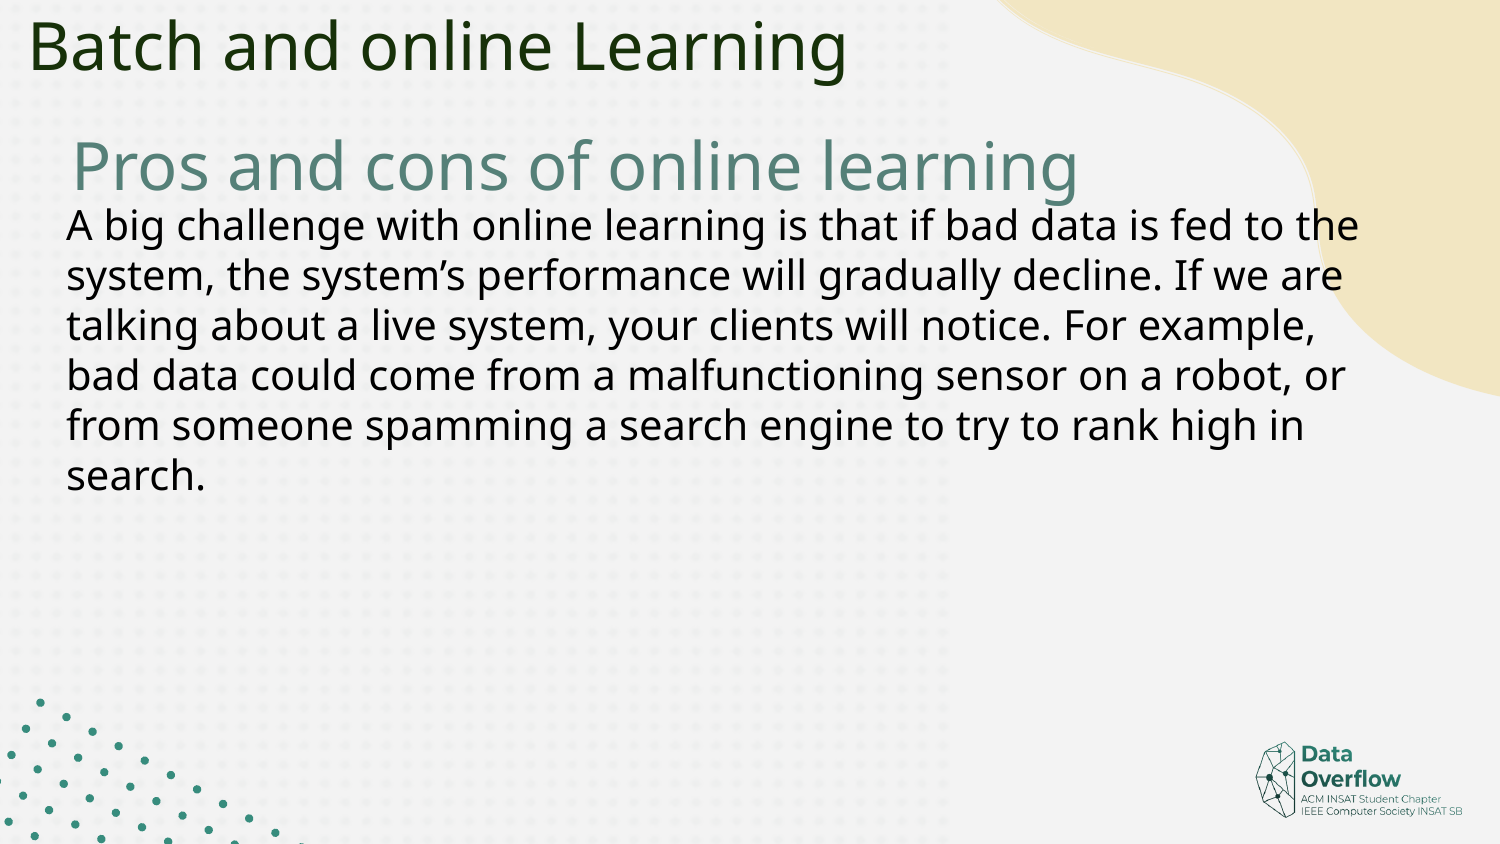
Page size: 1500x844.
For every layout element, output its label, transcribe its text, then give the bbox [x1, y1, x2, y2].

picture [0, 0, 956, 844]
picture [1254, 741, 1462, 818]
text_box A big challenge with online learning is that if bad data is fed to the system, the system’s performance will gradually decline. If we are talking about a live system, your clients will notice. For example, bad data could come from a malfunctioning sensor on a robot, or from someone spamming a search engine to try to rank high in search. [960, 409, 1411, 557]
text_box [0, 764, 304, 844]
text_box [954, 0, 1500, 401]
